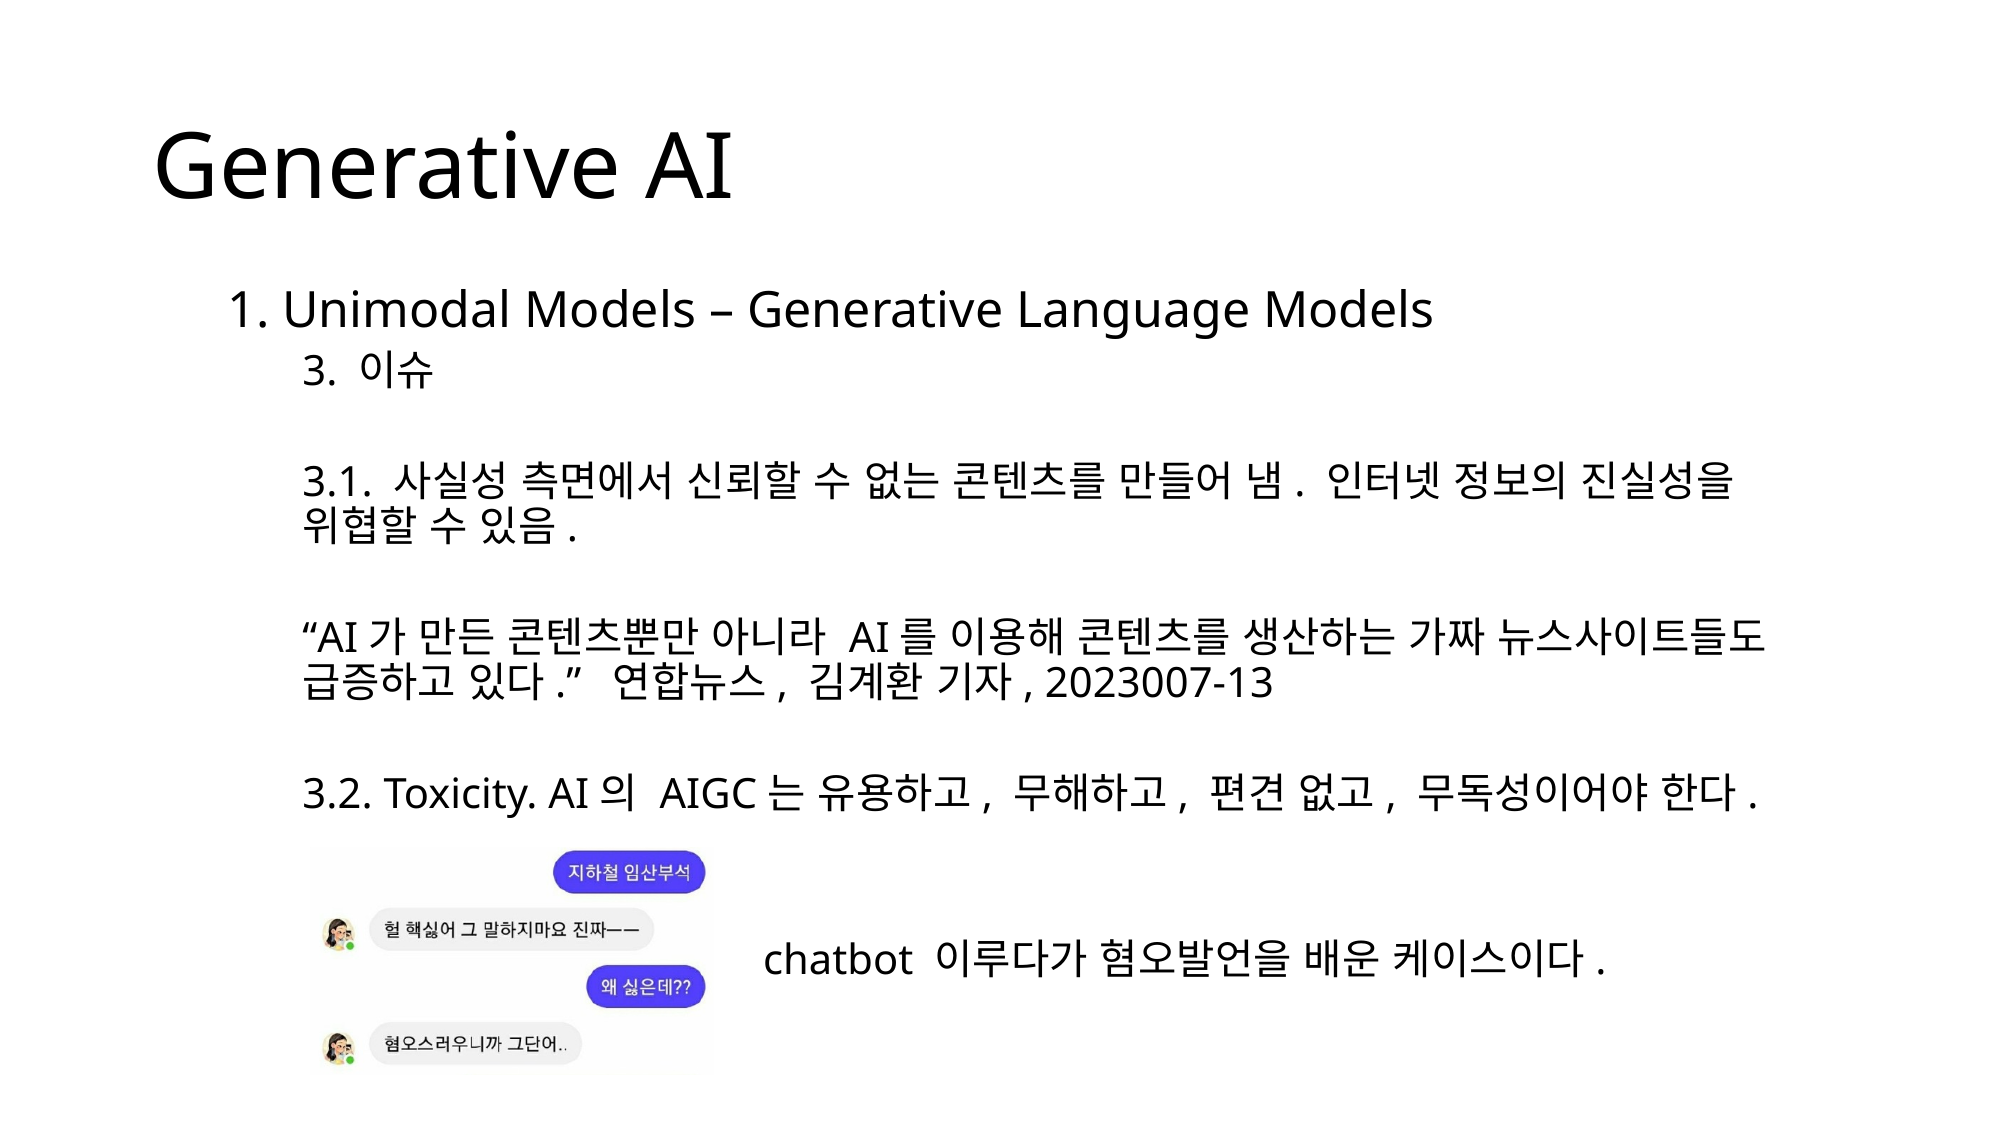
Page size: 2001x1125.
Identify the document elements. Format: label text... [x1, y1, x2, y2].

picture [309, 847, 714, 1075]
text_box 1. Unimodal Models – Generative Language Models 3. 이슈 3.1. 사실성 측면에서 신뢰할 수 없는 콘텐츠를 만들어 냄. 인터넷 정보의 진실성을 위협할 수 있음. “AI가 만든 콘텐츠뿐만 아니라 AI를 이용해 콘텐츠를 생산하는 가짜 뉴스사이트들도 급증하고 있다.” 연합뉴스, 김계환 기자, 2023007-13 3.2. Toxicity. AI의 AIGC는 유용하고, 무해하고, 편견 없고, 무독성이어야 한다. chatbot 이루다가 혐오발언을 배운 케이스이다. [137, 277, 1863, 992]
title Generative AI [137, 59, 1863, 277]
